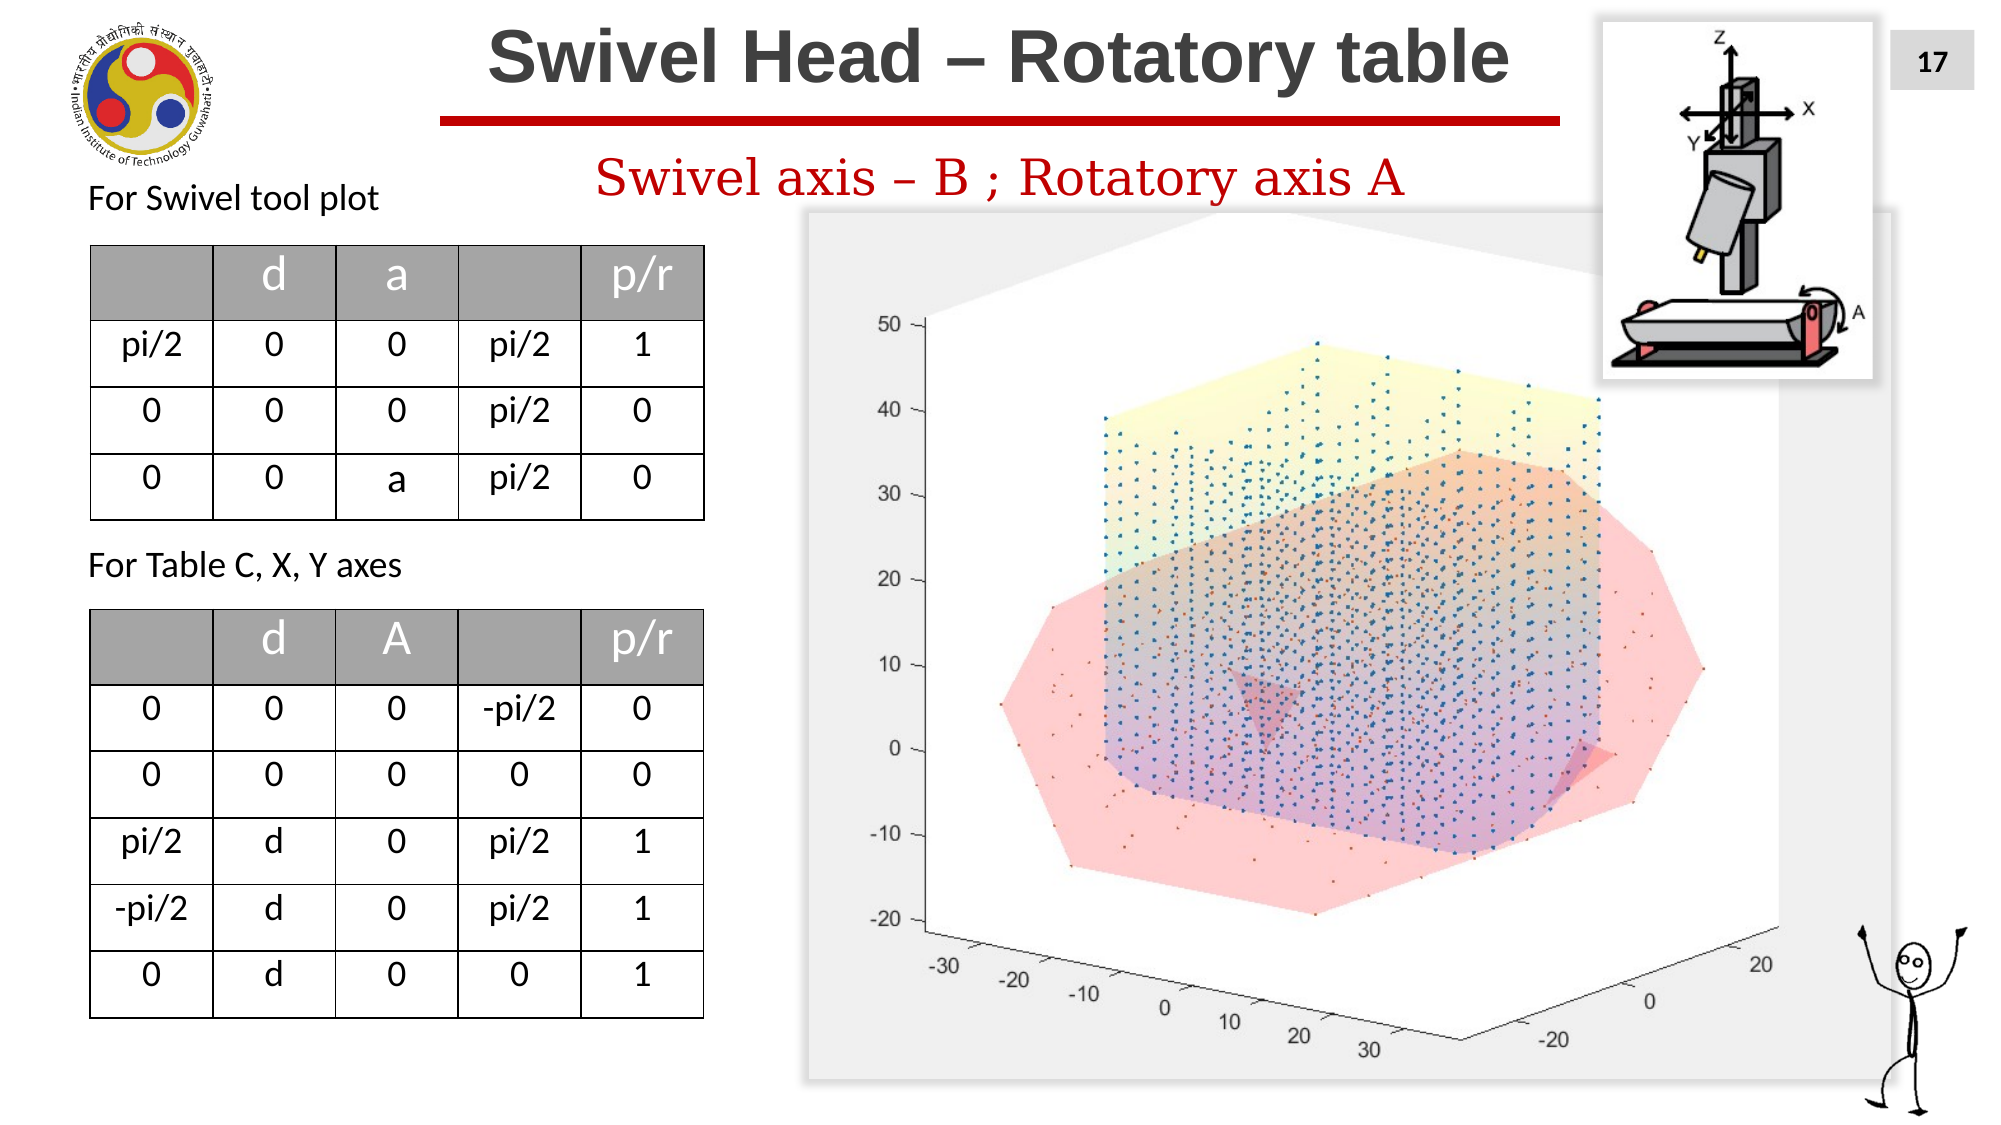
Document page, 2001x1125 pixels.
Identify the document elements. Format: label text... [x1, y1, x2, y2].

text_box For Swivel tool plot [73, 165, 395, 226]
picture [71, 22, 213, 166]
picture [809, 22, 2000, 1125]
slide_number 17 [1890, 29, 1975, 90]
text_box For Table C, X, Y axes [73, 533, 418, 593]
text_box Swivel Head – Rotatory table [472, 0, 1528, 105]
text_box Swivel axis – B ; Rotatory axis A [579, 137, 1420, 213]
